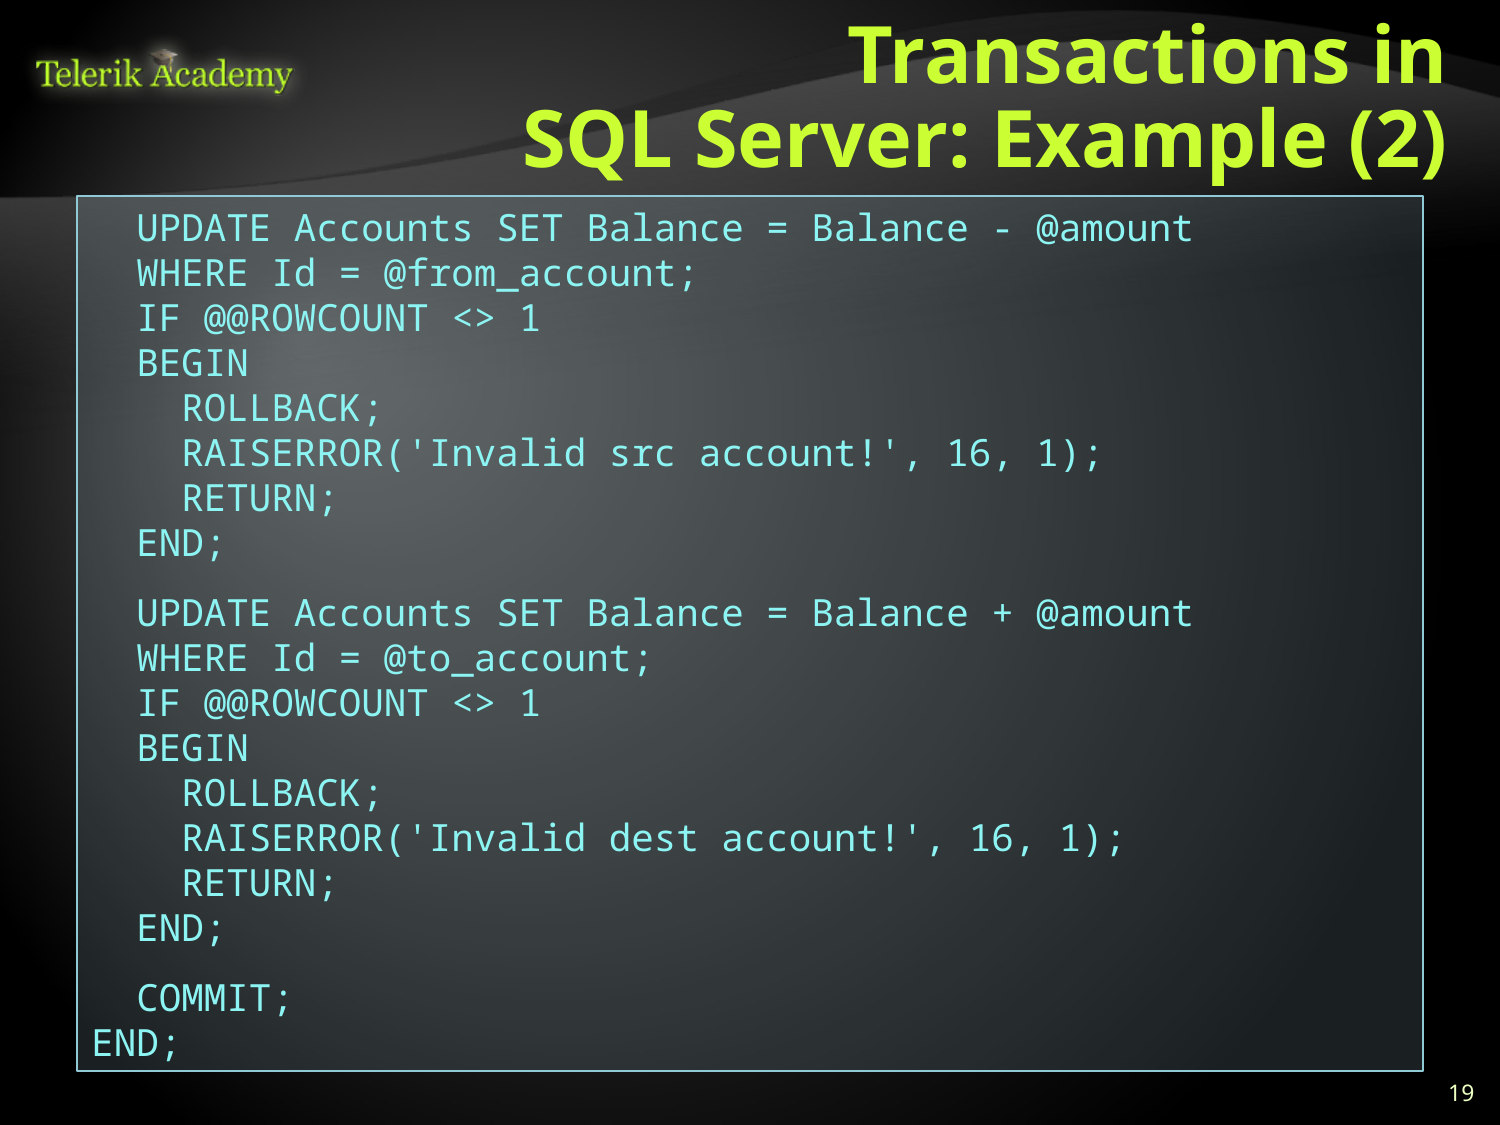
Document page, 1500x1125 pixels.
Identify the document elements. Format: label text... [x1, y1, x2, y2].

text_box 19 [1414, 1075, 1490, 1113]
title Transactions in SQL Server: Example (2) [300, 30, 1463, 169]
picture [0, 0, 1500, 1125]
text_box UPDATE Accounts SET Balance = Balance - @amount WHERE Id = @from_account; IF @@ROWCOUNT <> 1 BEGIN ROLLBACK; RAISERROR('Invalid src account!', 16, 1); RETURN; END; UPDATE Accounts SET Balance = Balance + @amount WHERE Id = @to_account; IF @@ROWCOUNT <> 1 BEGIN ROLLBACK; RAISERROR('Invalid dest account!', 16, 1); RETURN; END; COMMIT; END; [76, 196, 1424, 1071]
